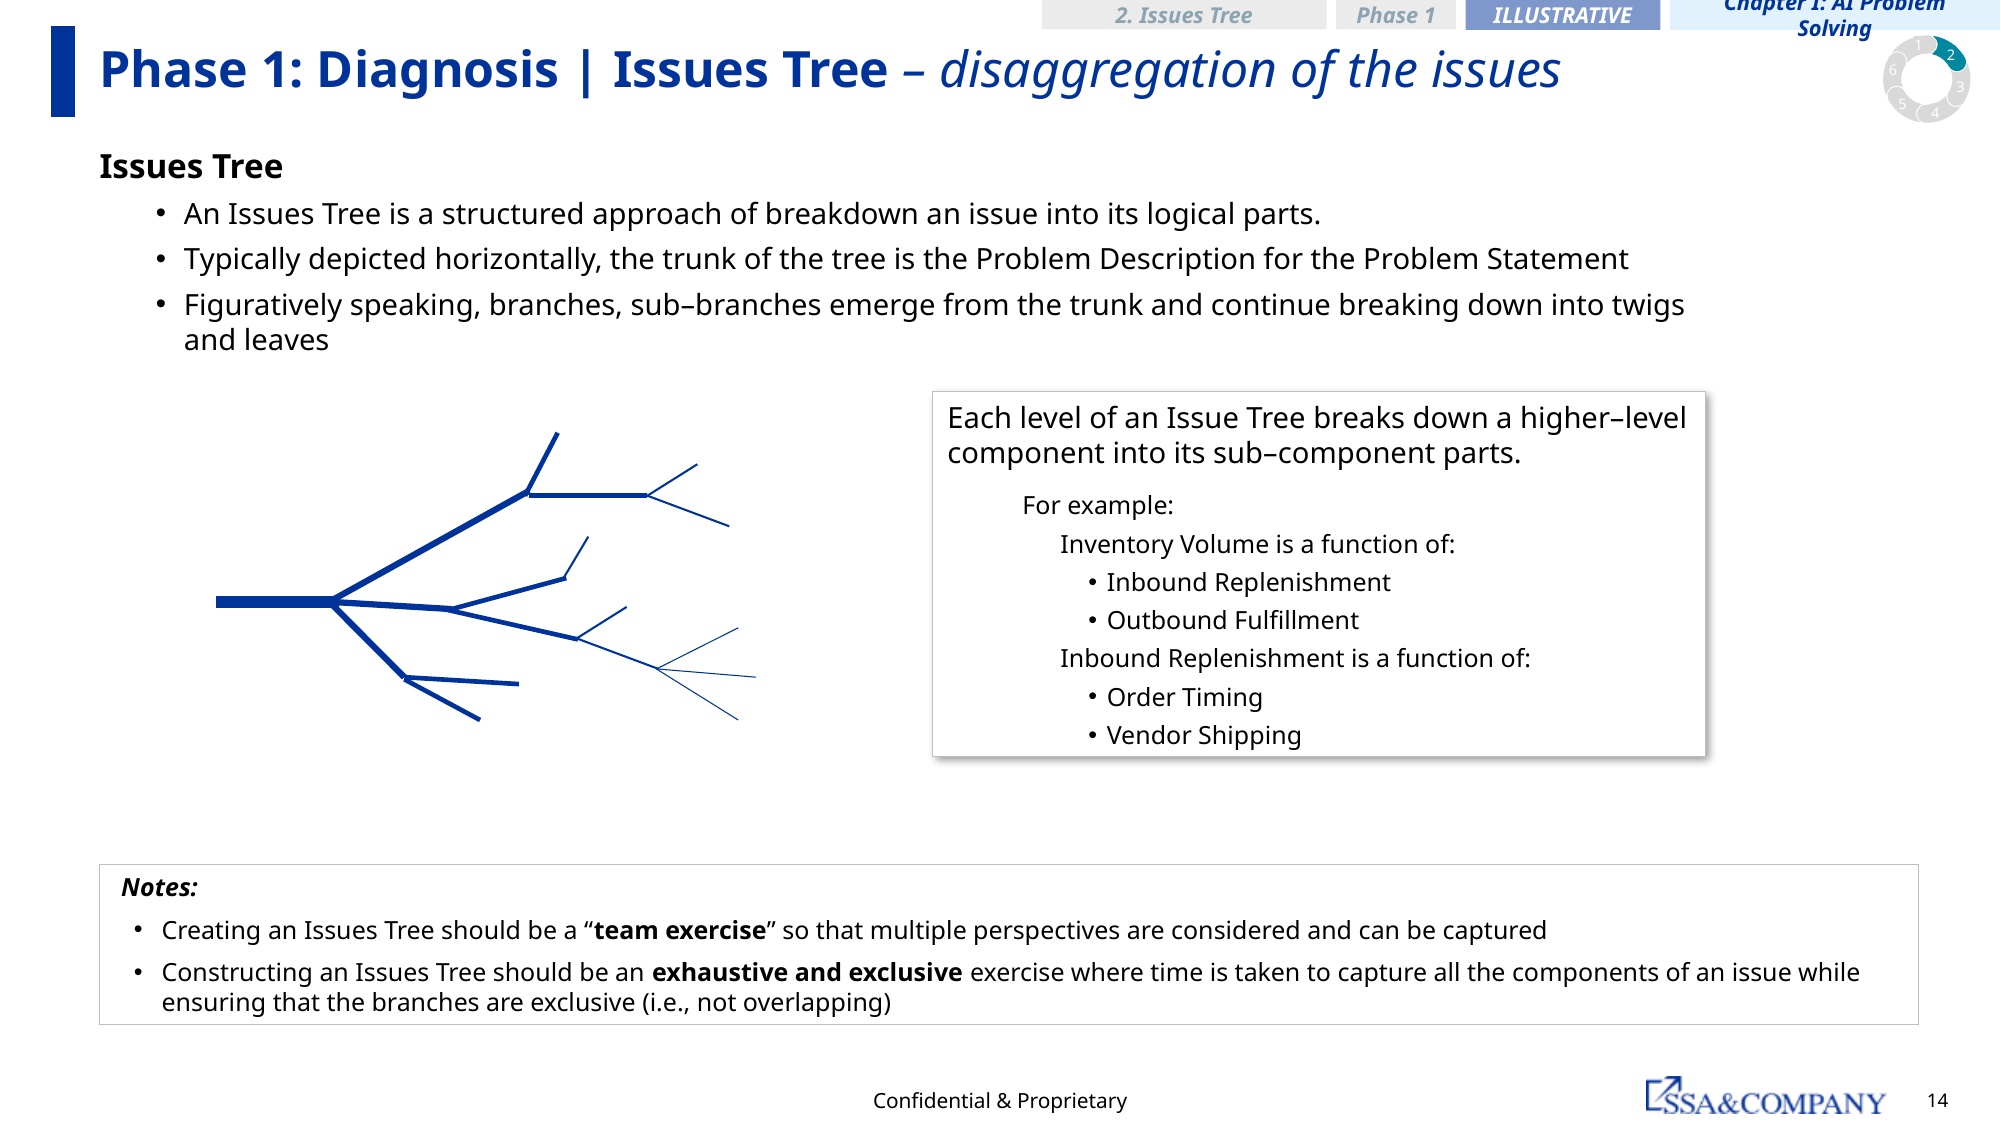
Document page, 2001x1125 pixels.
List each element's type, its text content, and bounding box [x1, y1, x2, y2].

text_box 2. Issues Tree [1041, 0, 1327, 30]
text_box Each level of an Issue Tree breaks down a higher–level component into its sub–component parts. For example: Inventory Volume is a function of: Inbound Replenishment Outbound Fulfillment Inbound Replenishment is a function of: Order Timing Vendor Shipping [932, 391, 1706, 757]
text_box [216, 432, 756, 721]
footer Confidential & Proprietary [662, 1081, 1338, 1120]
text_box Chapter I: AI Problem Solving [1669, 0, 2000, 30]
text_box Phase 1 [1336, 0, 1457, 30]
text_box Notes: Creating an Issues Tree should be a “team exercise” so that multiple perspectives are considered and can be captured Constructing an Issues Tree should be an exhaustive and exclusive exercise where time is taken to capture all the components of an issue while ensuring that the branches are exclusive (i.e., not overlapping) [99, 864, 1919, 1025]
list Issues Tree An Issues Tree is a structured approach of breakdown an issue into its logical parts. Typically depicted horizontally, the trunk of the tree is the Problem Description for the Problem Statement Figuratively speaking, branches, sub–branches emerge from the trunk and continue breaking down into twigs and leaves [84, 137, 1736, 306]
text_box ILLUSTRATIVE [1465, 0, 1661, 30]
title Phase 1: Diagnosis | Issues Tree – disaggregation of the issues [84, 33, 1880, 110]
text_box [1880, 29, 1973, 129]
picture [1646, 1076, 1887, 1114]
